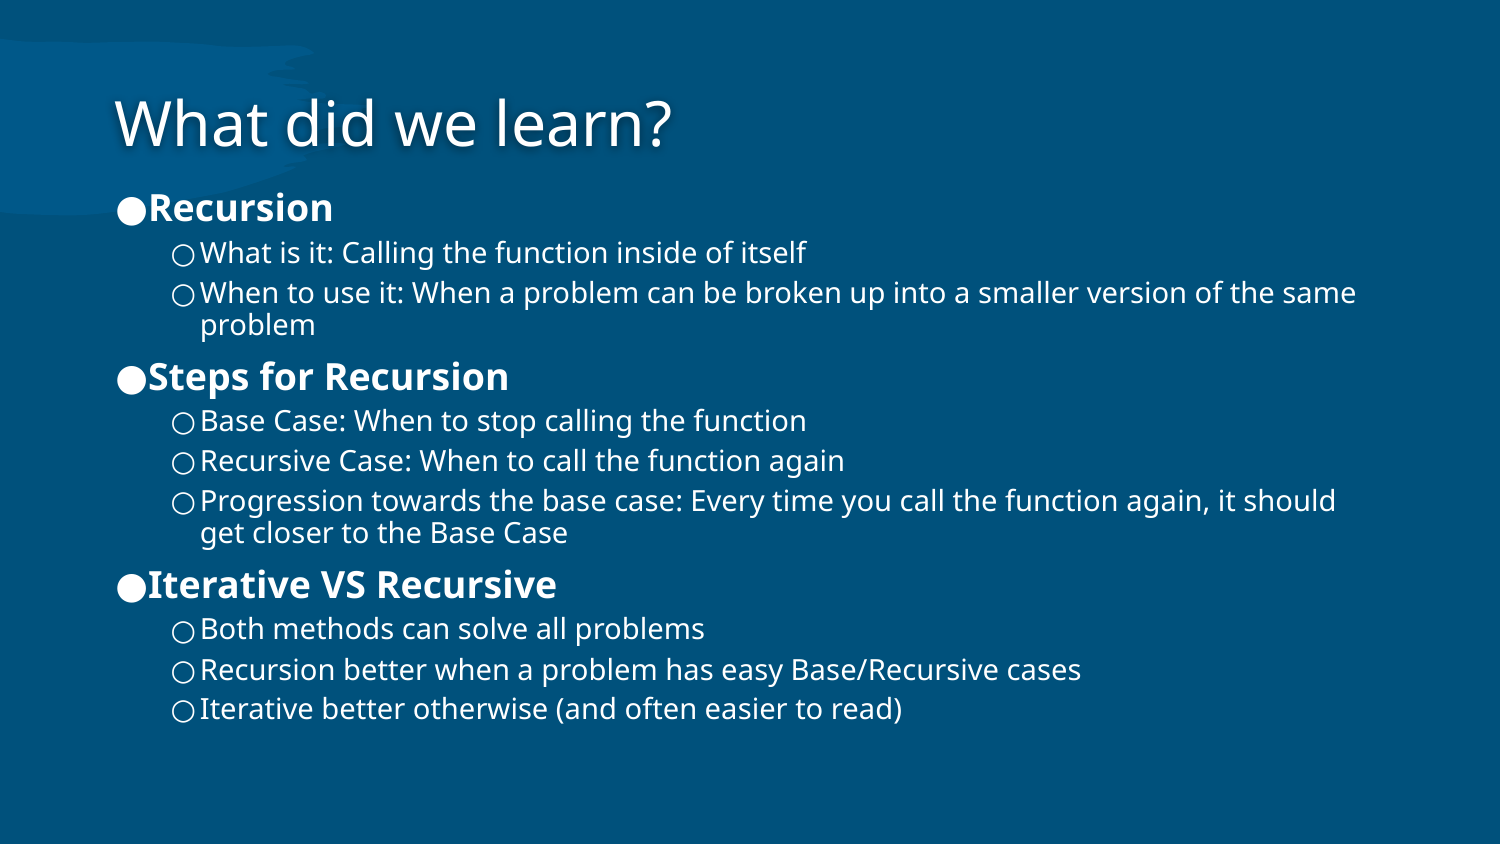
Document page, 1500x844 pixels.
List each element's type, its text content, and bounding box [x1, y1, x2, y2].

list Recursion What is it: Calling the function inside of itself When to use it: When a problem can be broken up into a smaller version of the same problem Steps for Recursion Base Case: When to stop calling the function Recursive Case: When to call the function again Progression towards the base case: Every time you call the function again, it should get closer to the Base Case Iterative VS Recursive Both methods can solve all problems Recursion better when a problem has easy Base/Recursive cases Iterative better otherwise (and often easier to read) [103, 183, 1397, 789]
title What did we learn? [103, 44, 1397, 183]
